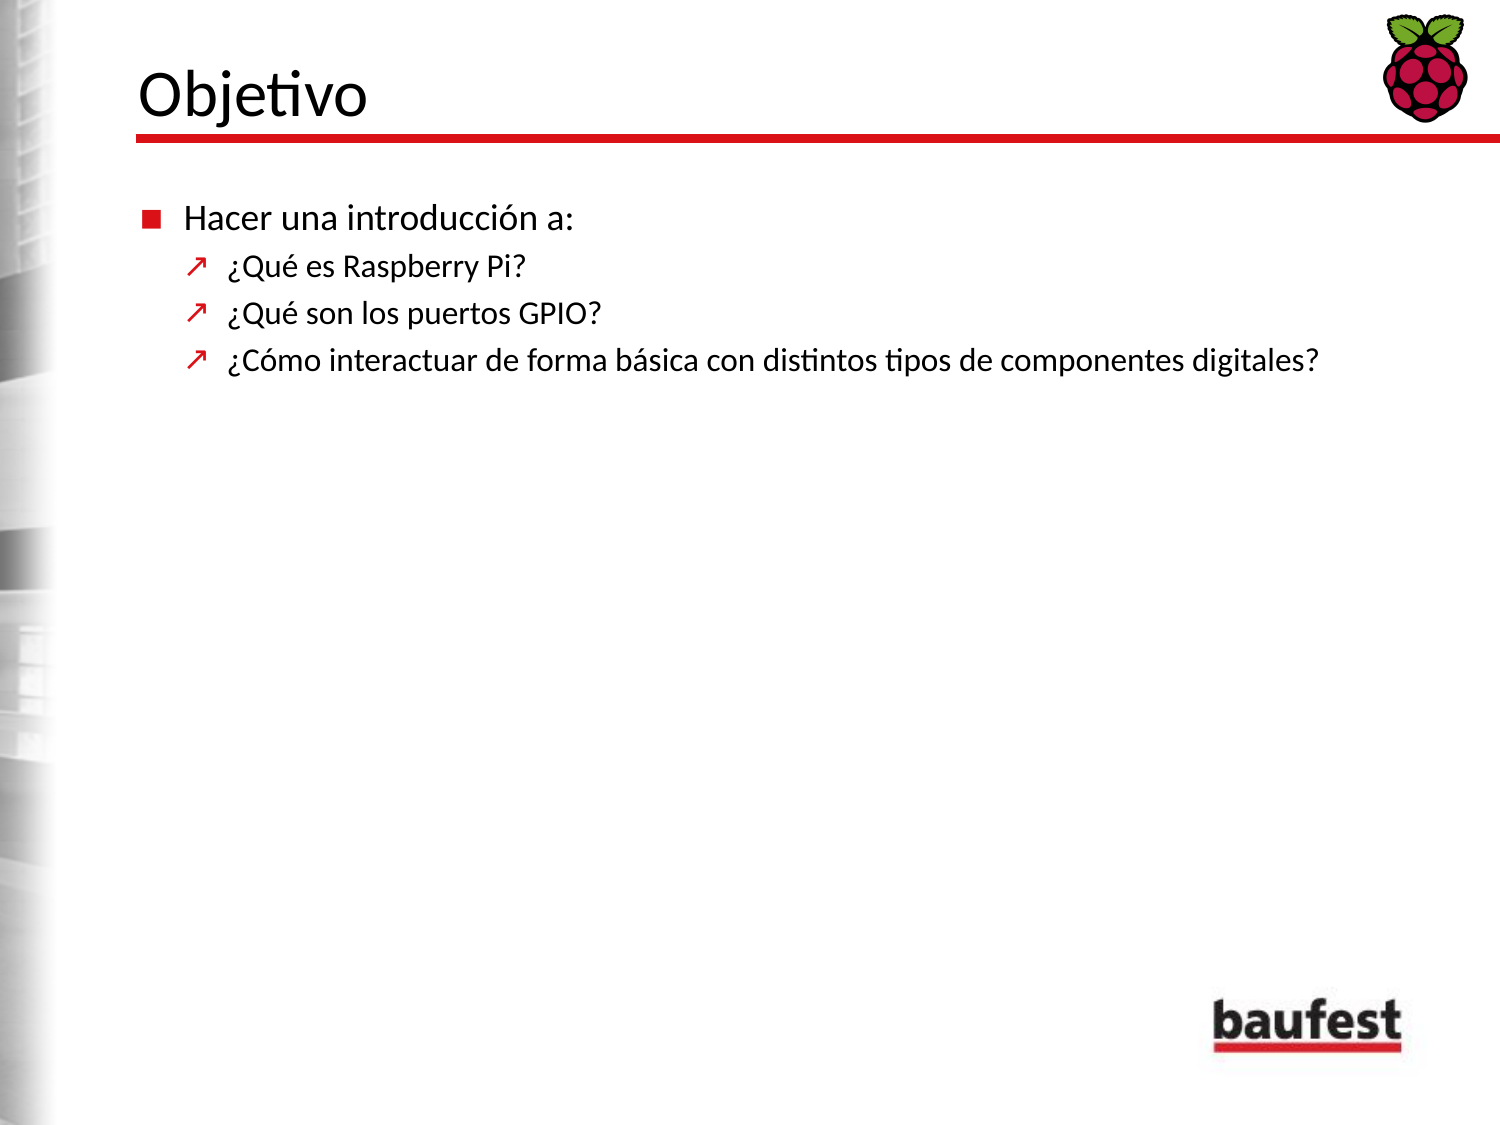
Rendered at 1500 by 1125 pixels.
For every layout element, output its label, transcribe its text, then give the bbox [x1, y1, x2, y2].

picture [0, 0, 1500, 1125]
picture [1381, 0, 1500, 134]
list Hacer una introducción a: ¿Qué es Raspberry Pi? ¿Qué son los puertos GPIO? ¿Cómo interactuar de forma básica con distintos tipos de componentes digitales? [123, 185, 1447, 988]
title Objetivo [123, 0, 1425, 138]
